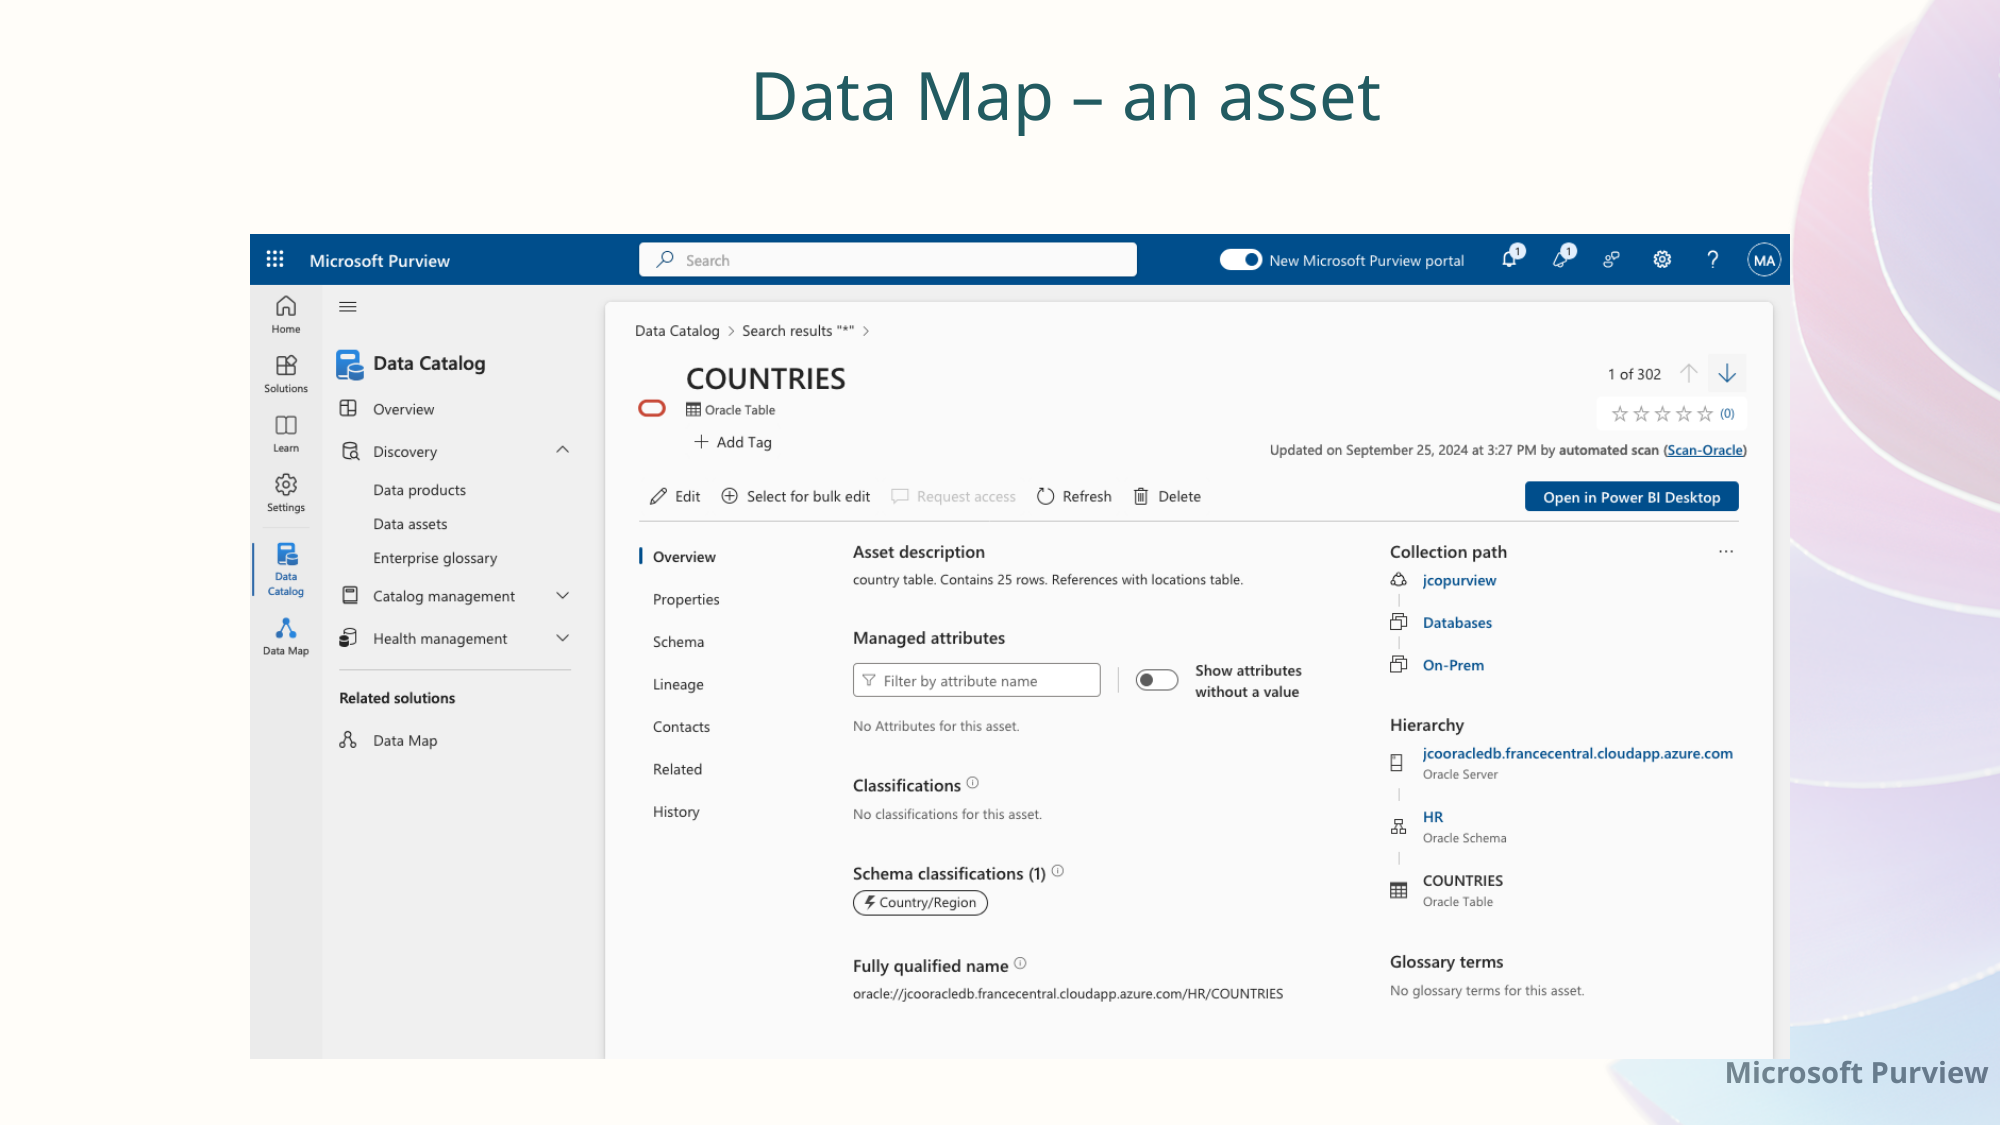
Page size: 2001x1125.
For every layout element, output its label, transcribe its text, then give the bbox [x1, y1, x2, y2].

picture [250, 234, 1790, 1059]
text_box Data Map – an asset [735, 46, 1397, 141]
